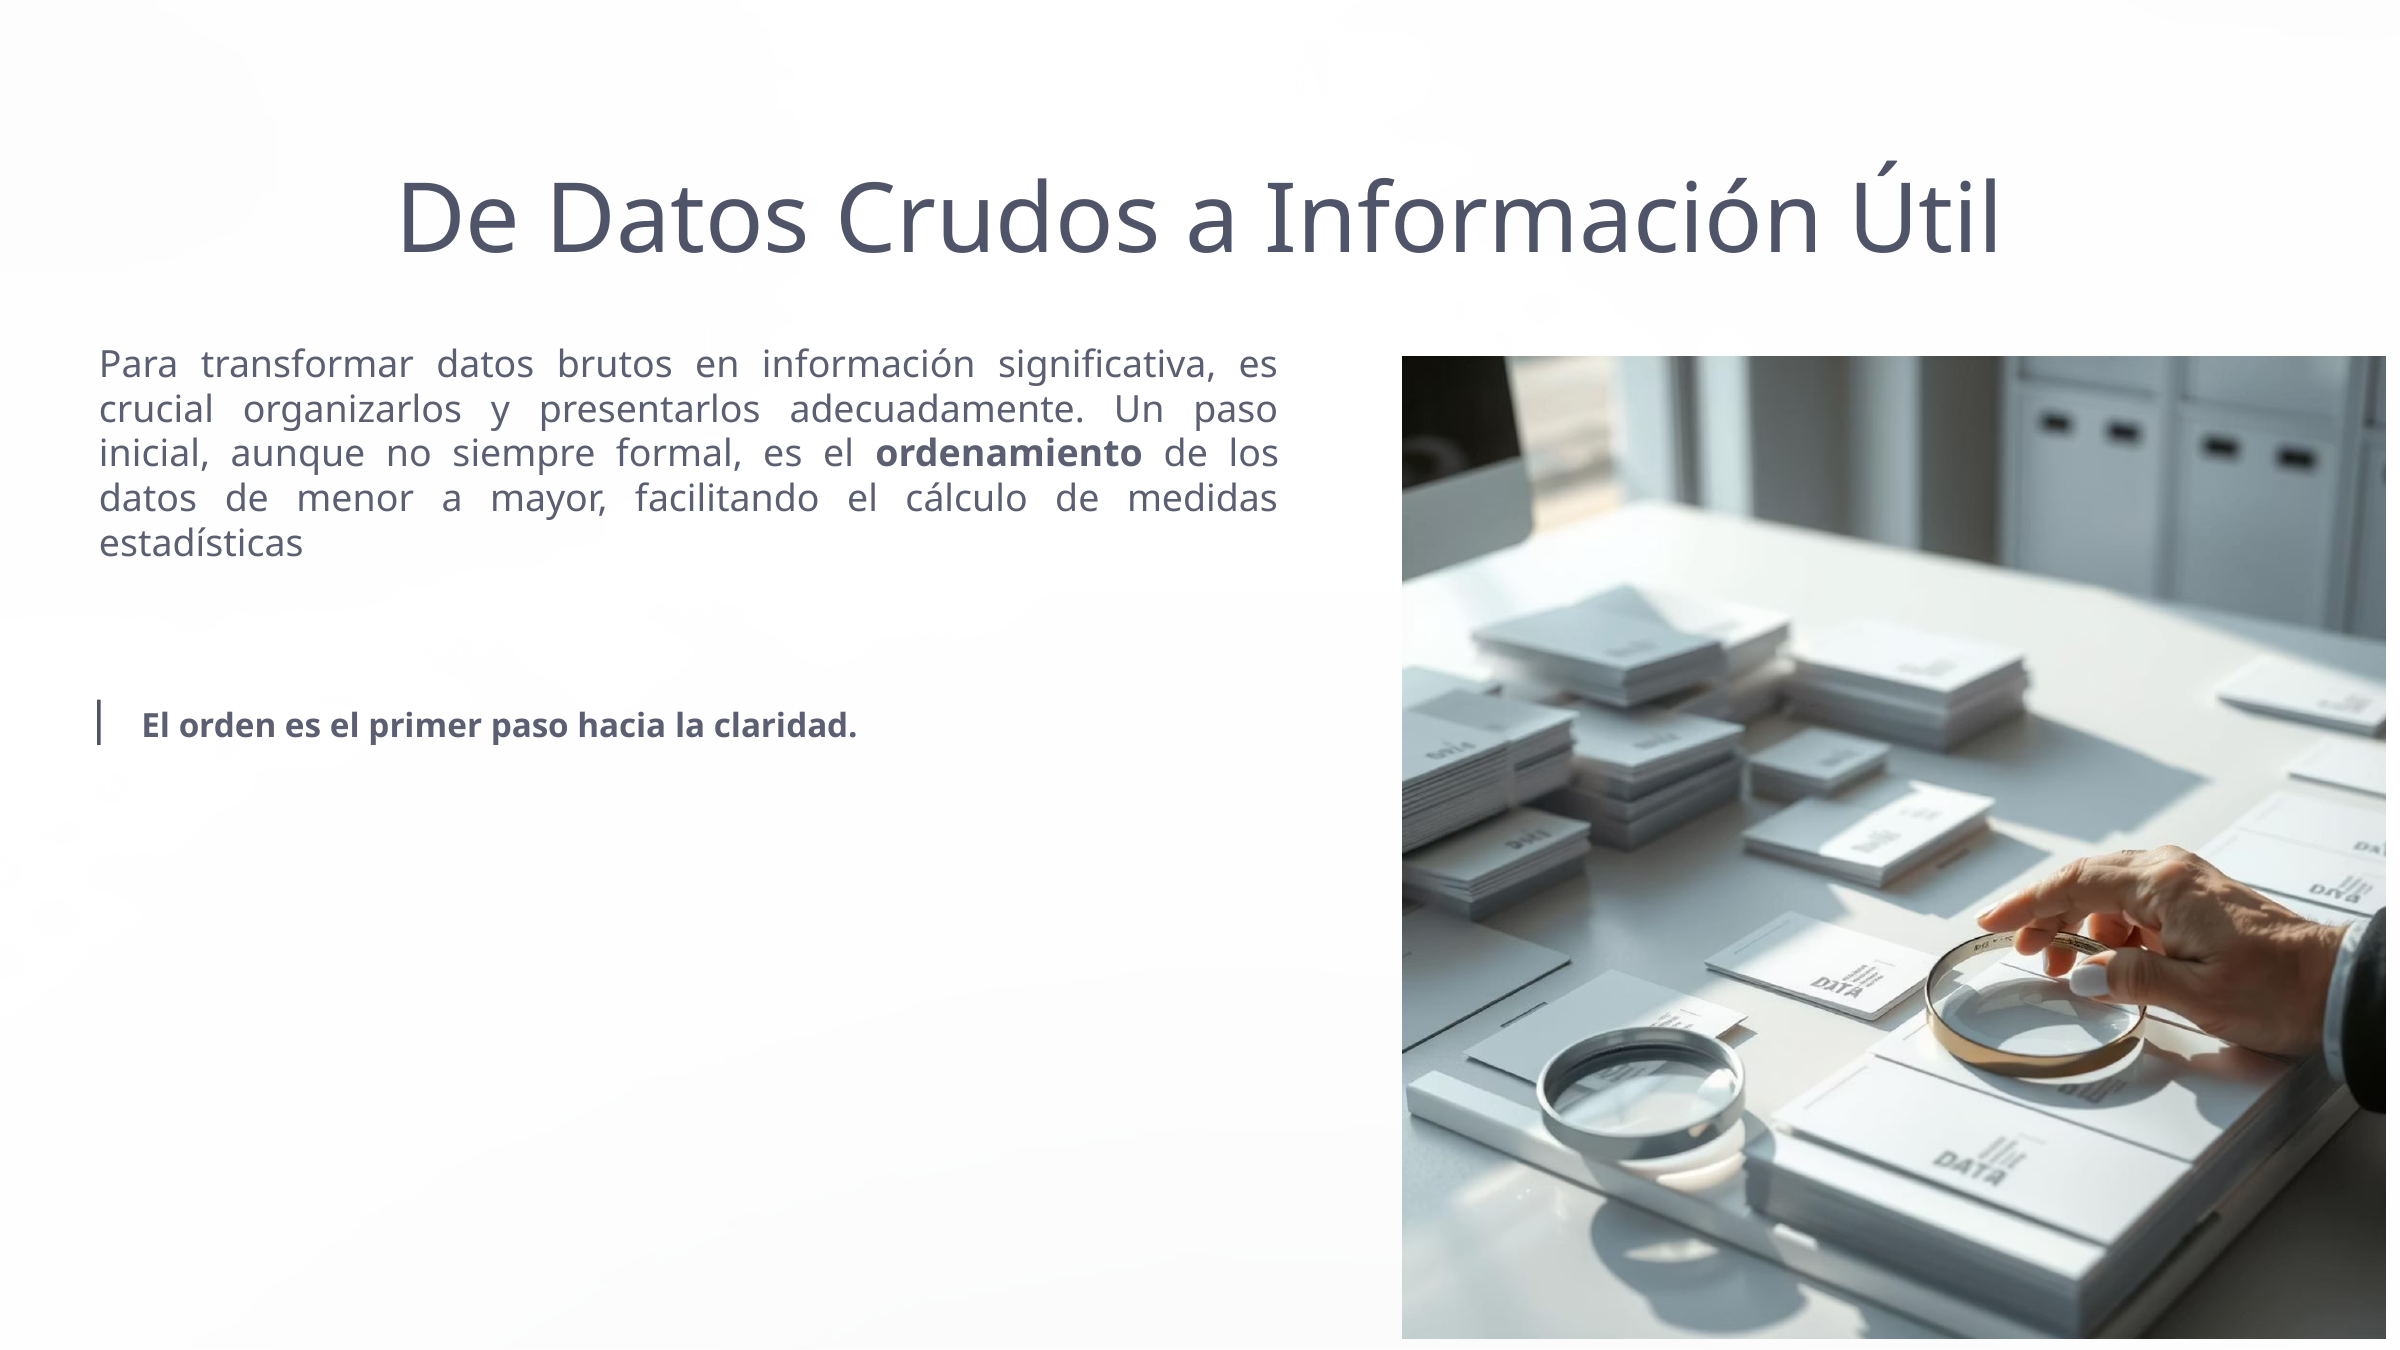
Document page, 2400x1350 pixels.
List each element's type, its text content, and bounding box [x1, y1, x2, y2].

picture [1402, 356, 2389, 1339]
text_box [97, 699, 101, 745]
text_box El orden es el primer paso hacia la claridad. [141, 699, 1166, 745]
text_box De Datos Crudos a Información Útil [402, 150, 1998, 273]
text_box Para transformar datos brutos en información significativa, es crucial organizarlos y presentarlos adecuadamente. Un paso inicial, aunque no siempre formal, es el ordenamiento de los datos de menor a mayor, facilitando el cálculo de medidas estadísticas [98, 340, 1280, 543]
